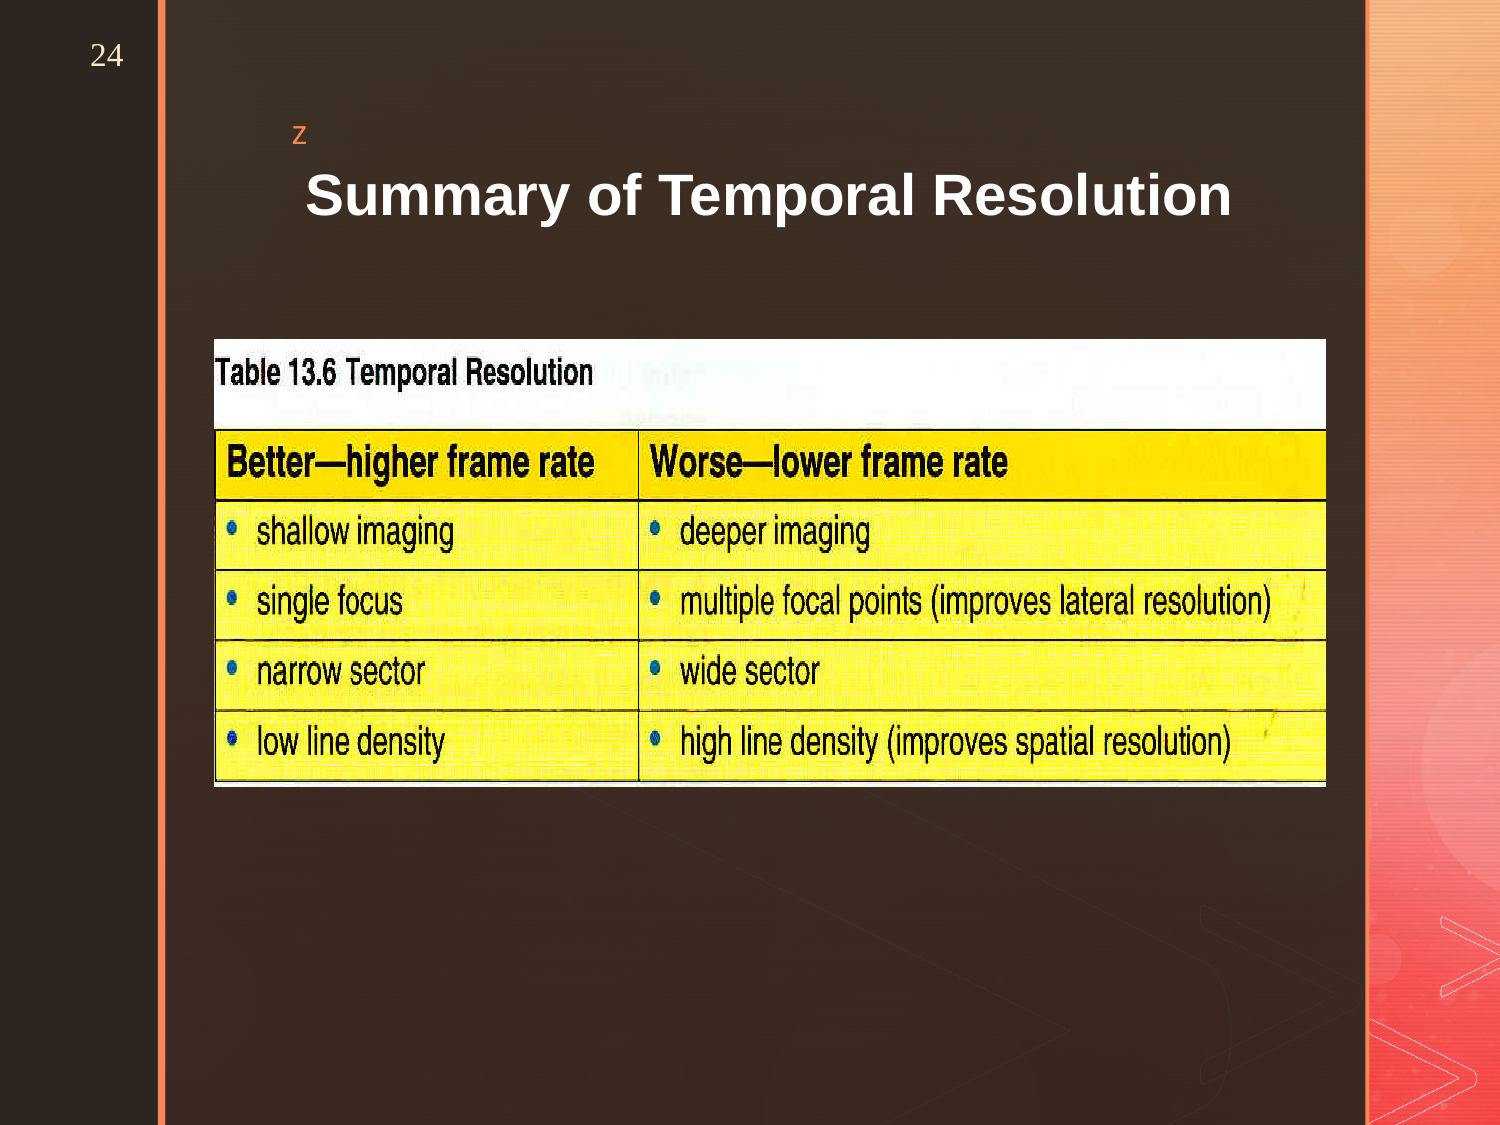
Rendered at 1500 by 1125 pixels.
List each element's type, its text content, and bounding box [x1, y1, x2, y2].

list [214, 339, 1326, 787]
title Summary of Temporal Resolution [249, 157, 1290, 283]
slide_number 24 [26, 26, 132, 80]
picture [1370, 0, 1500, 1125]
